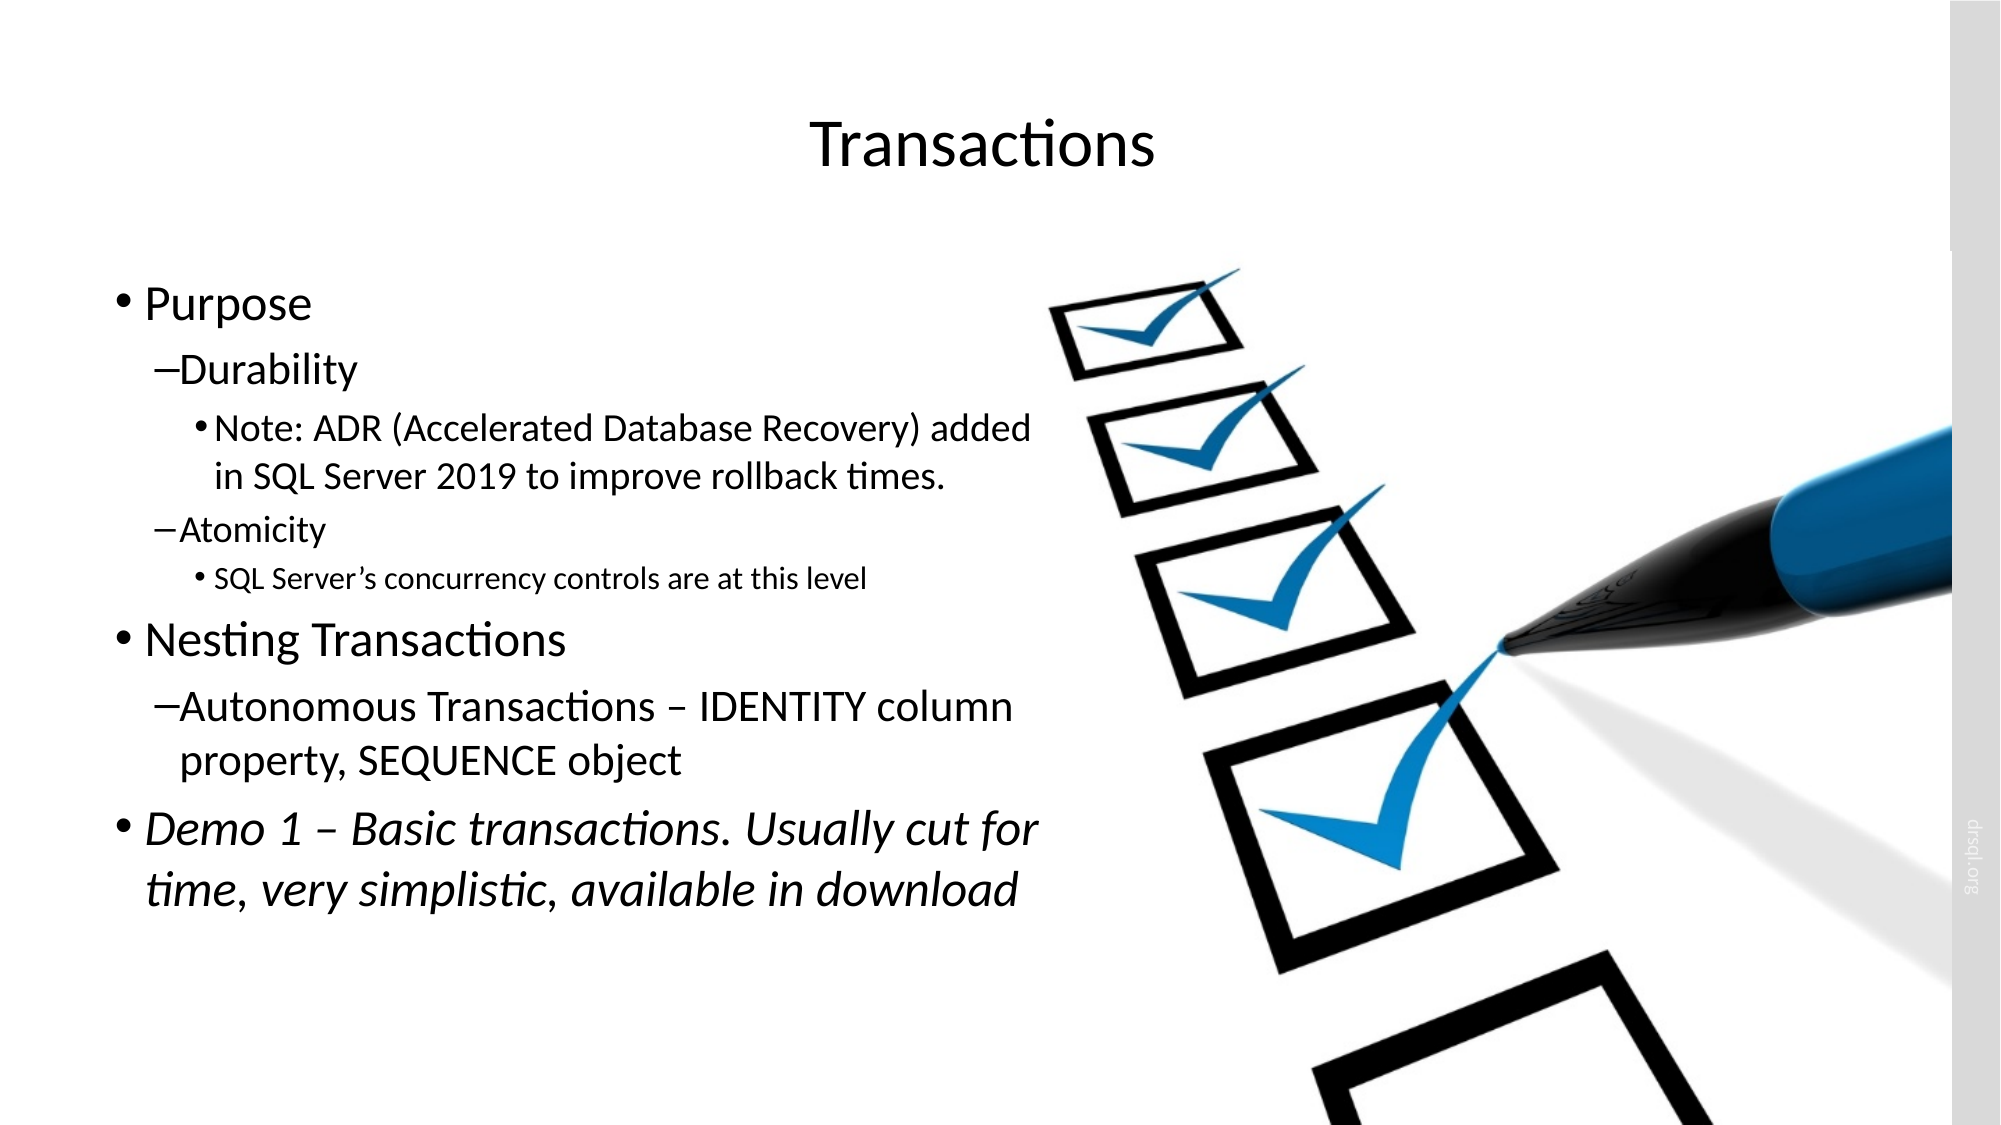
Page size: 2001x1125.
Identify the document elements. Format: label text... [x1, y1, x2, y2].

picture [931, 251, 1952, 1125]
list Purpose Durability Note: ADR (Accelerated Database Recovery) added in SQL Server 2019 to improve rollback times. Atomicity SQL Server’s concurrency controls are at this level Nesting Transactions Autonomous Transactions – IDENTITY column property, SEQUENCE object Demo 1 – Basic transactions. Usually cut for time, very simplistic, available in download [99, 262, 926, 1005]
title Transactions [99, 45, 1867, 233]
